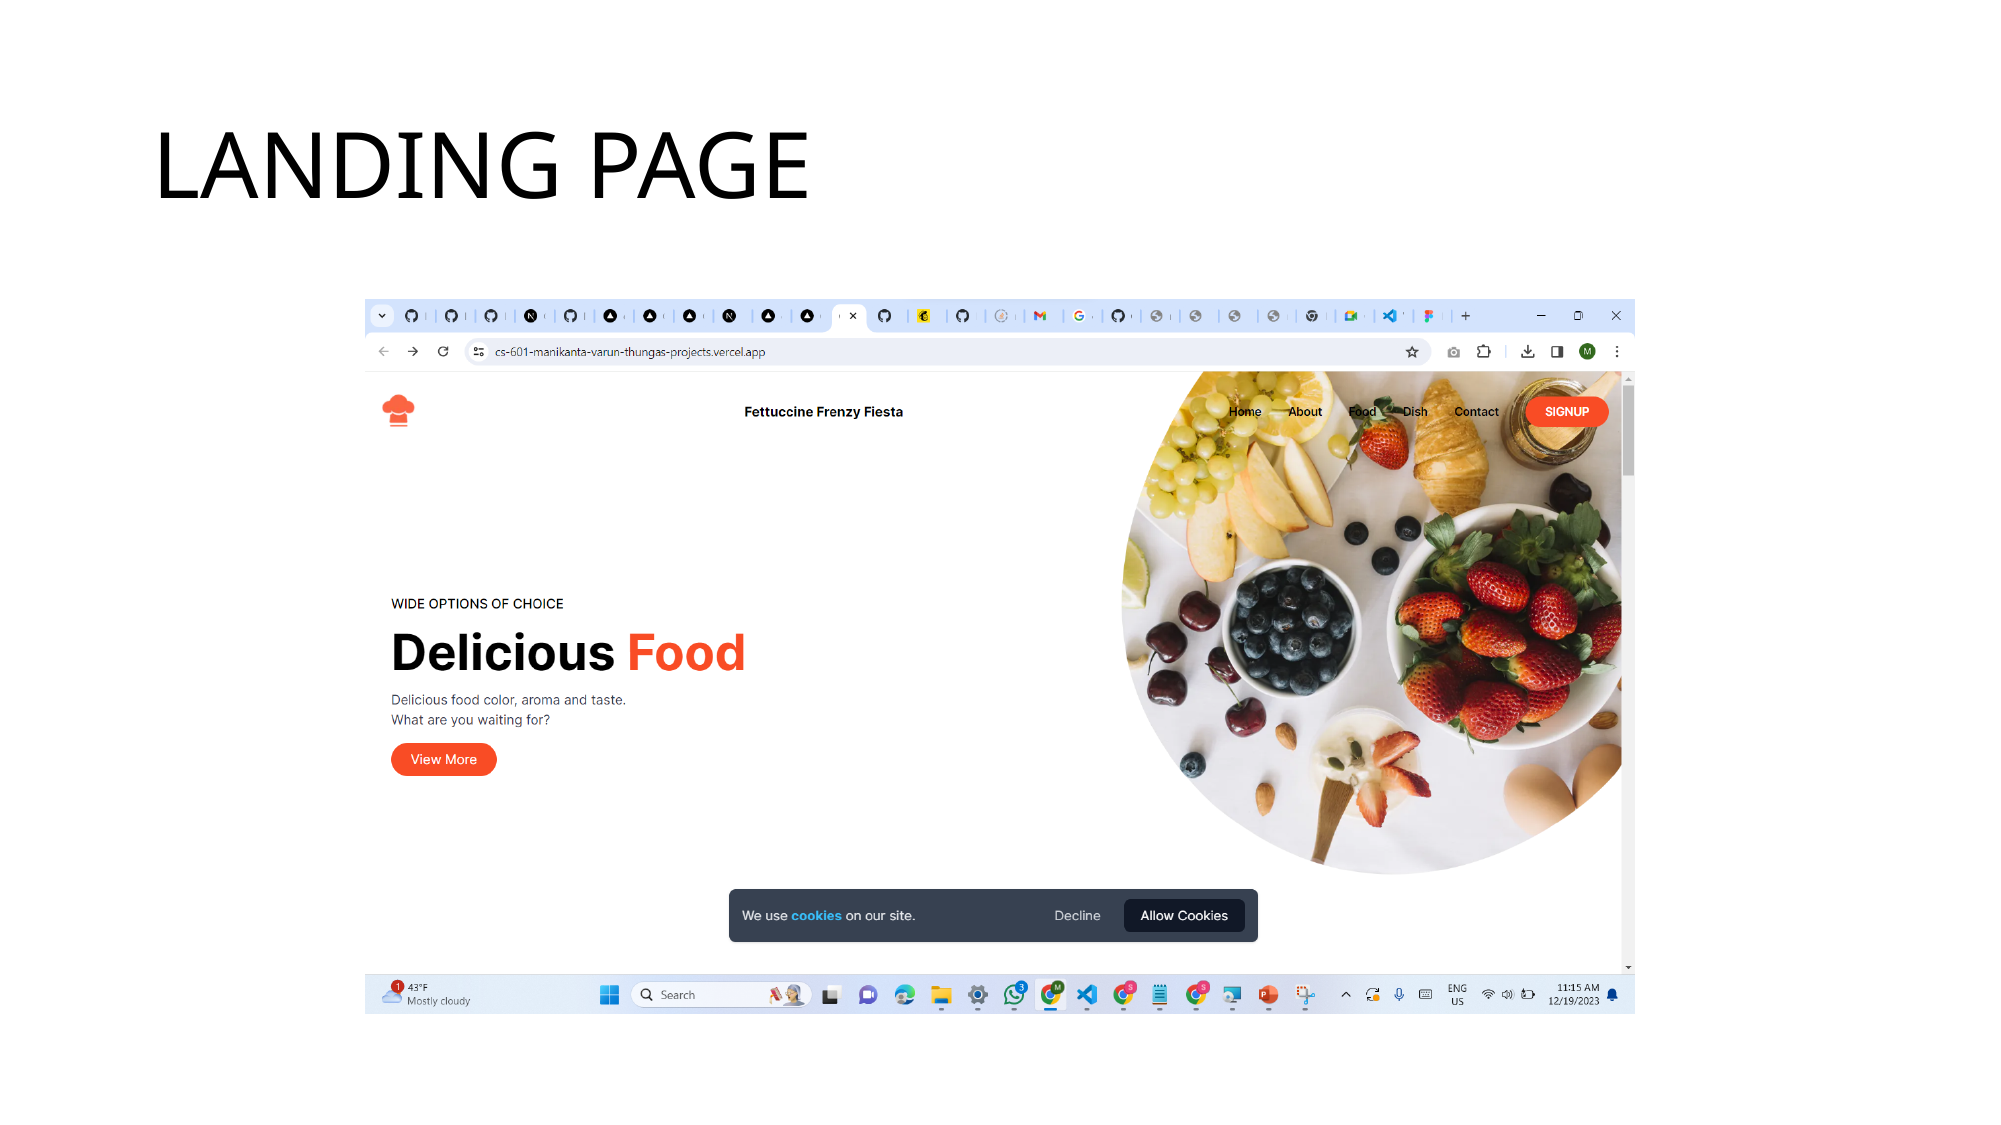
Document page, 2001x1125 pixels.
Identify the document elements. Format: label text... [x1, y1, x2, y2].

title LANDING PAGE [137, 59, 1863, 278]
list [364, 298, 1635, 1014]
